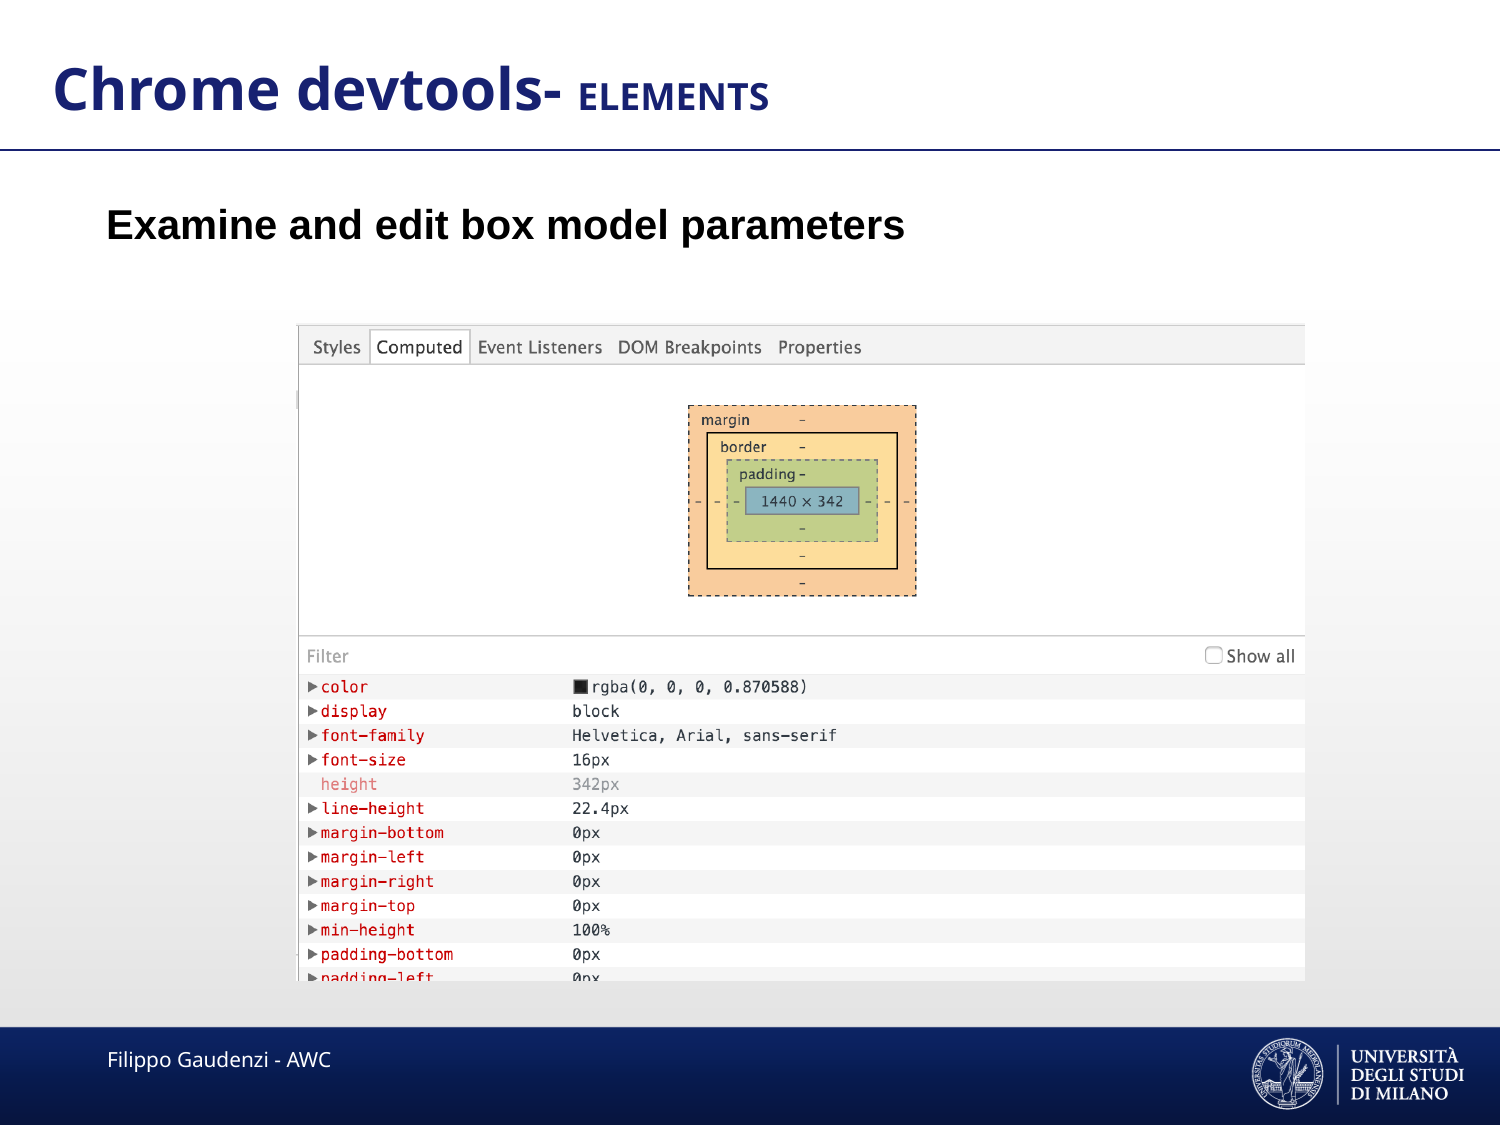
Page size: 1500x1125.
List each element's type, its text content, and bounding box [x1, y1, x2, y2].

picture [0, 151, 1500, 1125]
text_box Chrome devtools- ELEMENTS [37, 44, 1318, 131]
text_box Examine and edit box model parameters [91, 190, 1409, 256]
text_box Filippo Gaudenzi - AWC [92, 1047, 1305, 1079]
picture [0, 0, 1500, 149]
